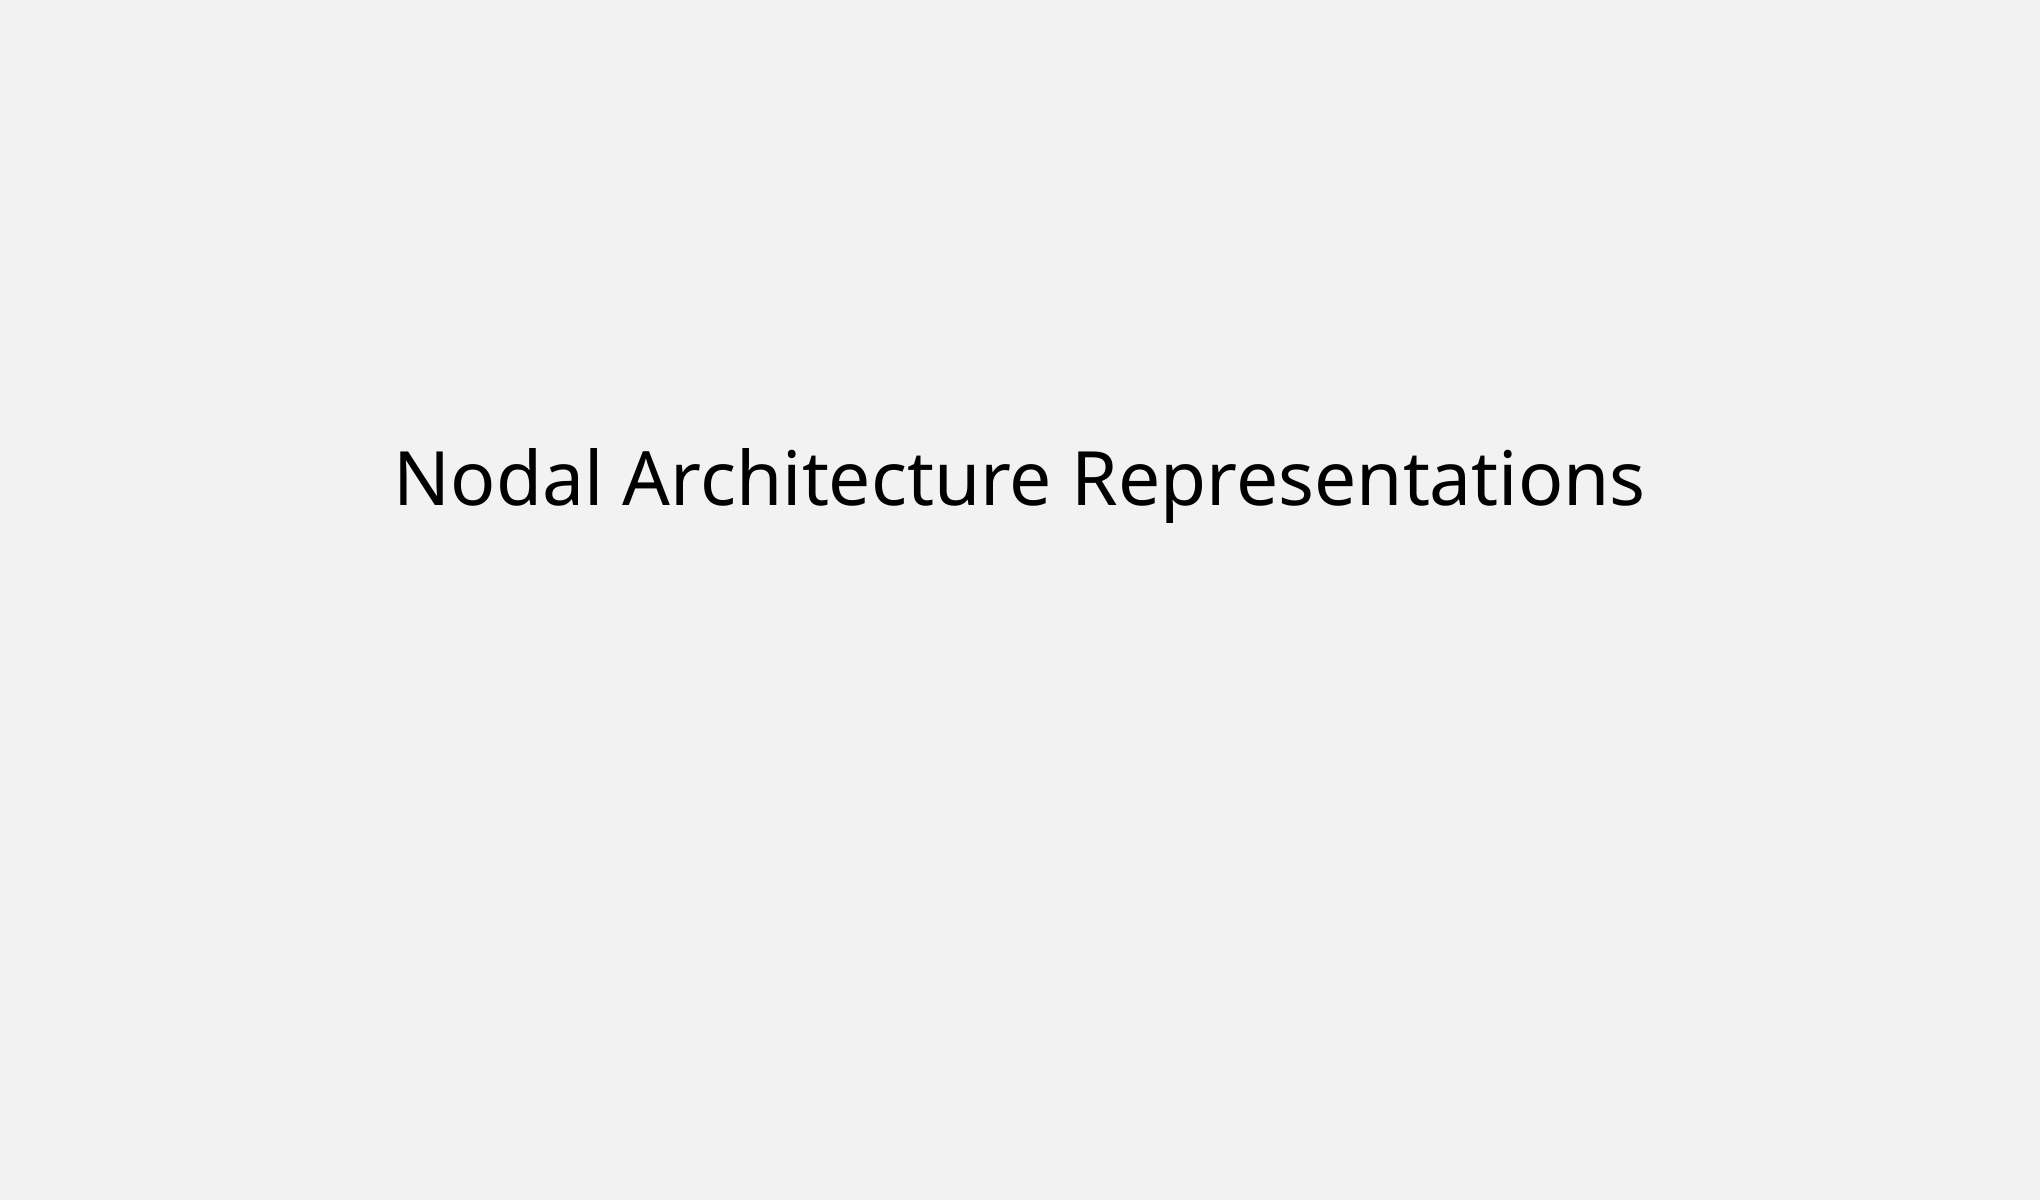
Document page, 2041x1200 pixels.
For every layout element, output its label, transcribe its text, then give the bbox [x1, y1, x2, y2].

title Nodal Architecture Representations [255, 196, 1786, 530]
